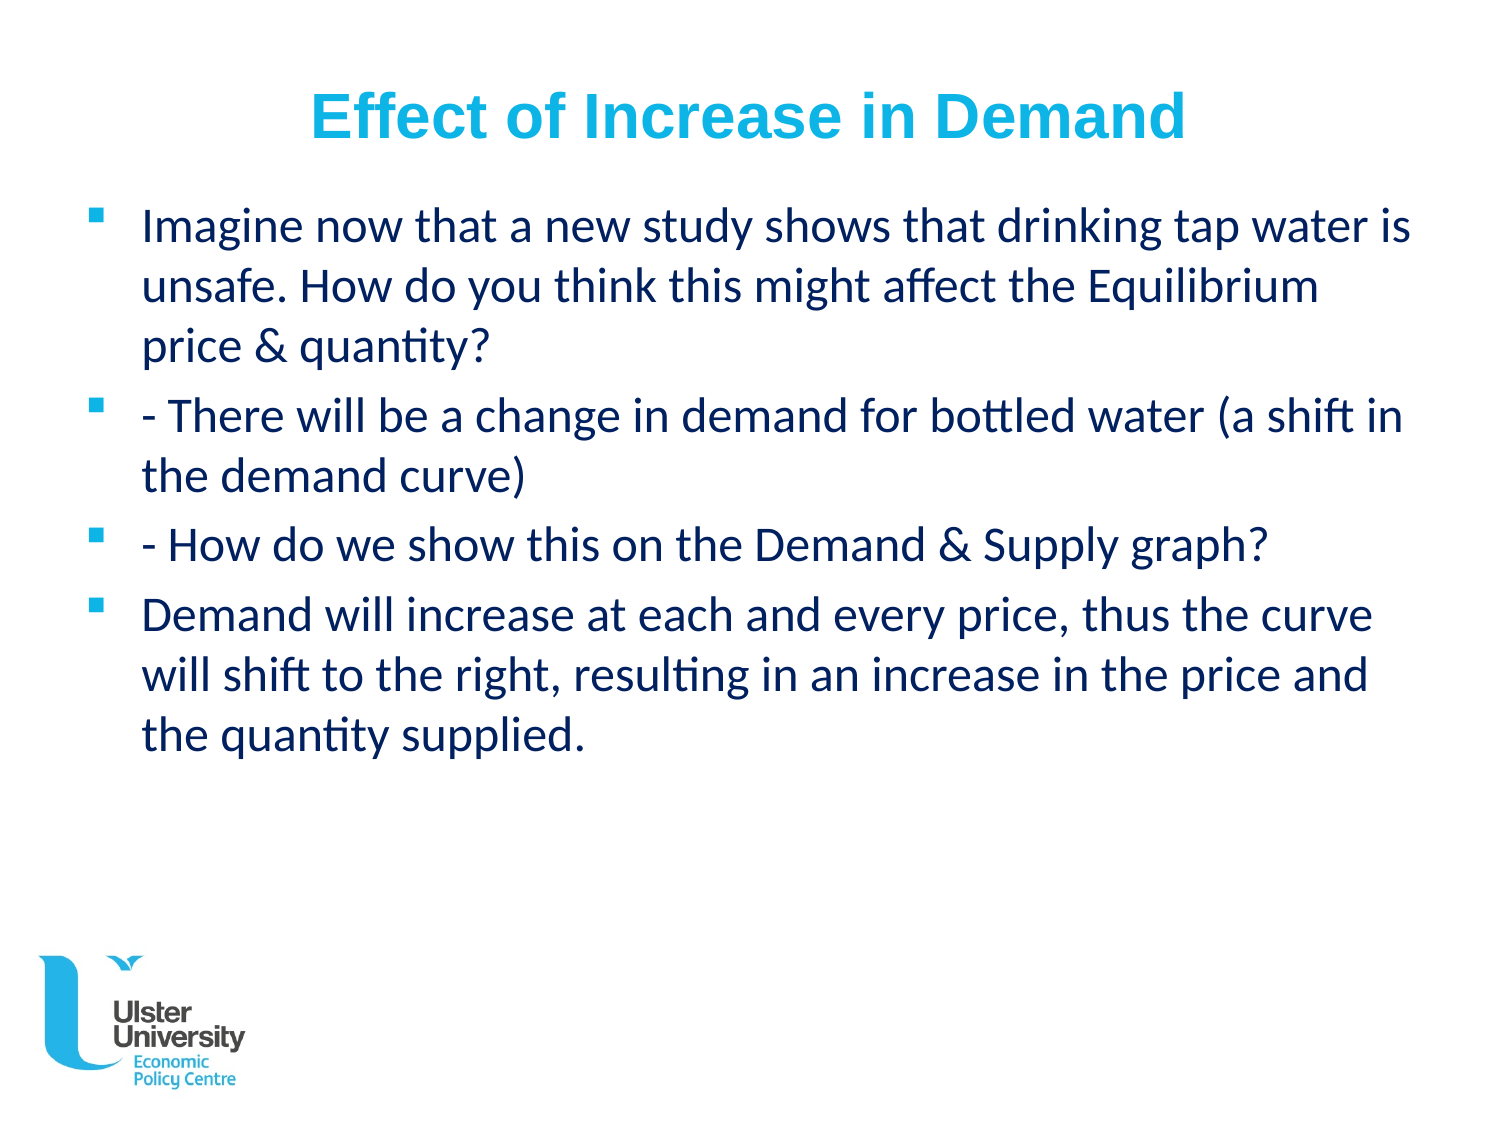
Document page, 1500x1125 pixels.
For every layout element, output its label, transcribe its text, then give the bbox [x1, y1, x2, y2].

title Effect of Increase in Demand [75, 66, 1424, 159]
list Imagine now that a new study shows that drinking tap water is unsafe. How do you think this might affect the Equilibrium price & quantity? - There will be a change in demand for bottled water (a shift in the demand curve) - How do we show this on the Demand & Supply graph? Demand will increase at each and every price, thus the curve will shift to the right, resulting in an increase in the price and the quantity supplied. [69, 184, 1429, 941]
picture [5, 923, 278, 1118]
